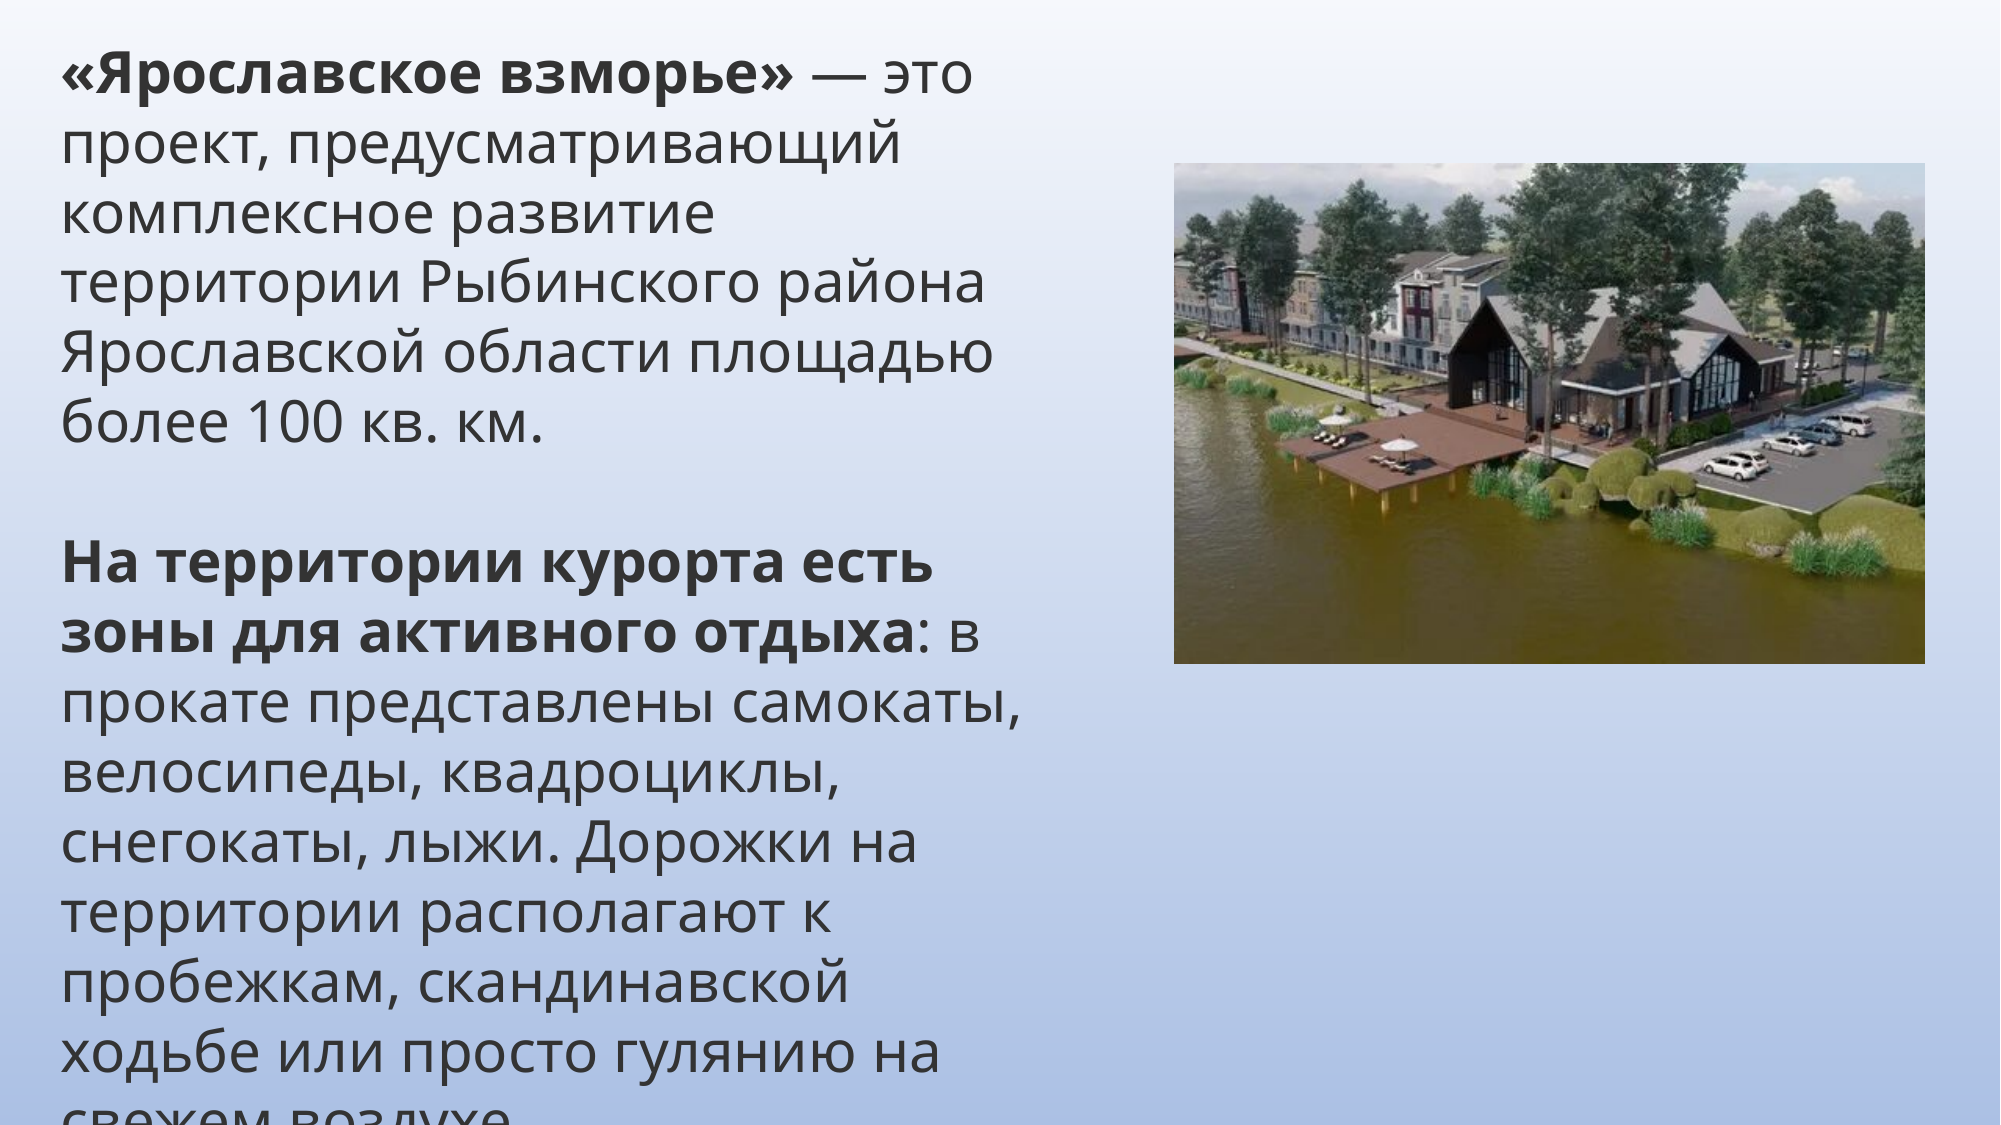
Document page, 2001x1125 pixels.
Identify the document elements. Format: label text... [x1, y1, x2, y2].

text_box «Ярославское взморье» — это проект, предусматривающий комплексное развитие территории Рыбинского района Ярославской области площадью более 100 кв. км. На территории курорта есть зоны для активного отдыха: в прокате представлены самокаты, велосипеды, квадроциклы, снегокаты, лыжи. Дорожки на территории располагают к пробежкам, скандинавской ходьбе или просто гулянию на свежем воздухе. [45, 27, 1046, 1125]
picture [1173, 163, 1925, 664]
